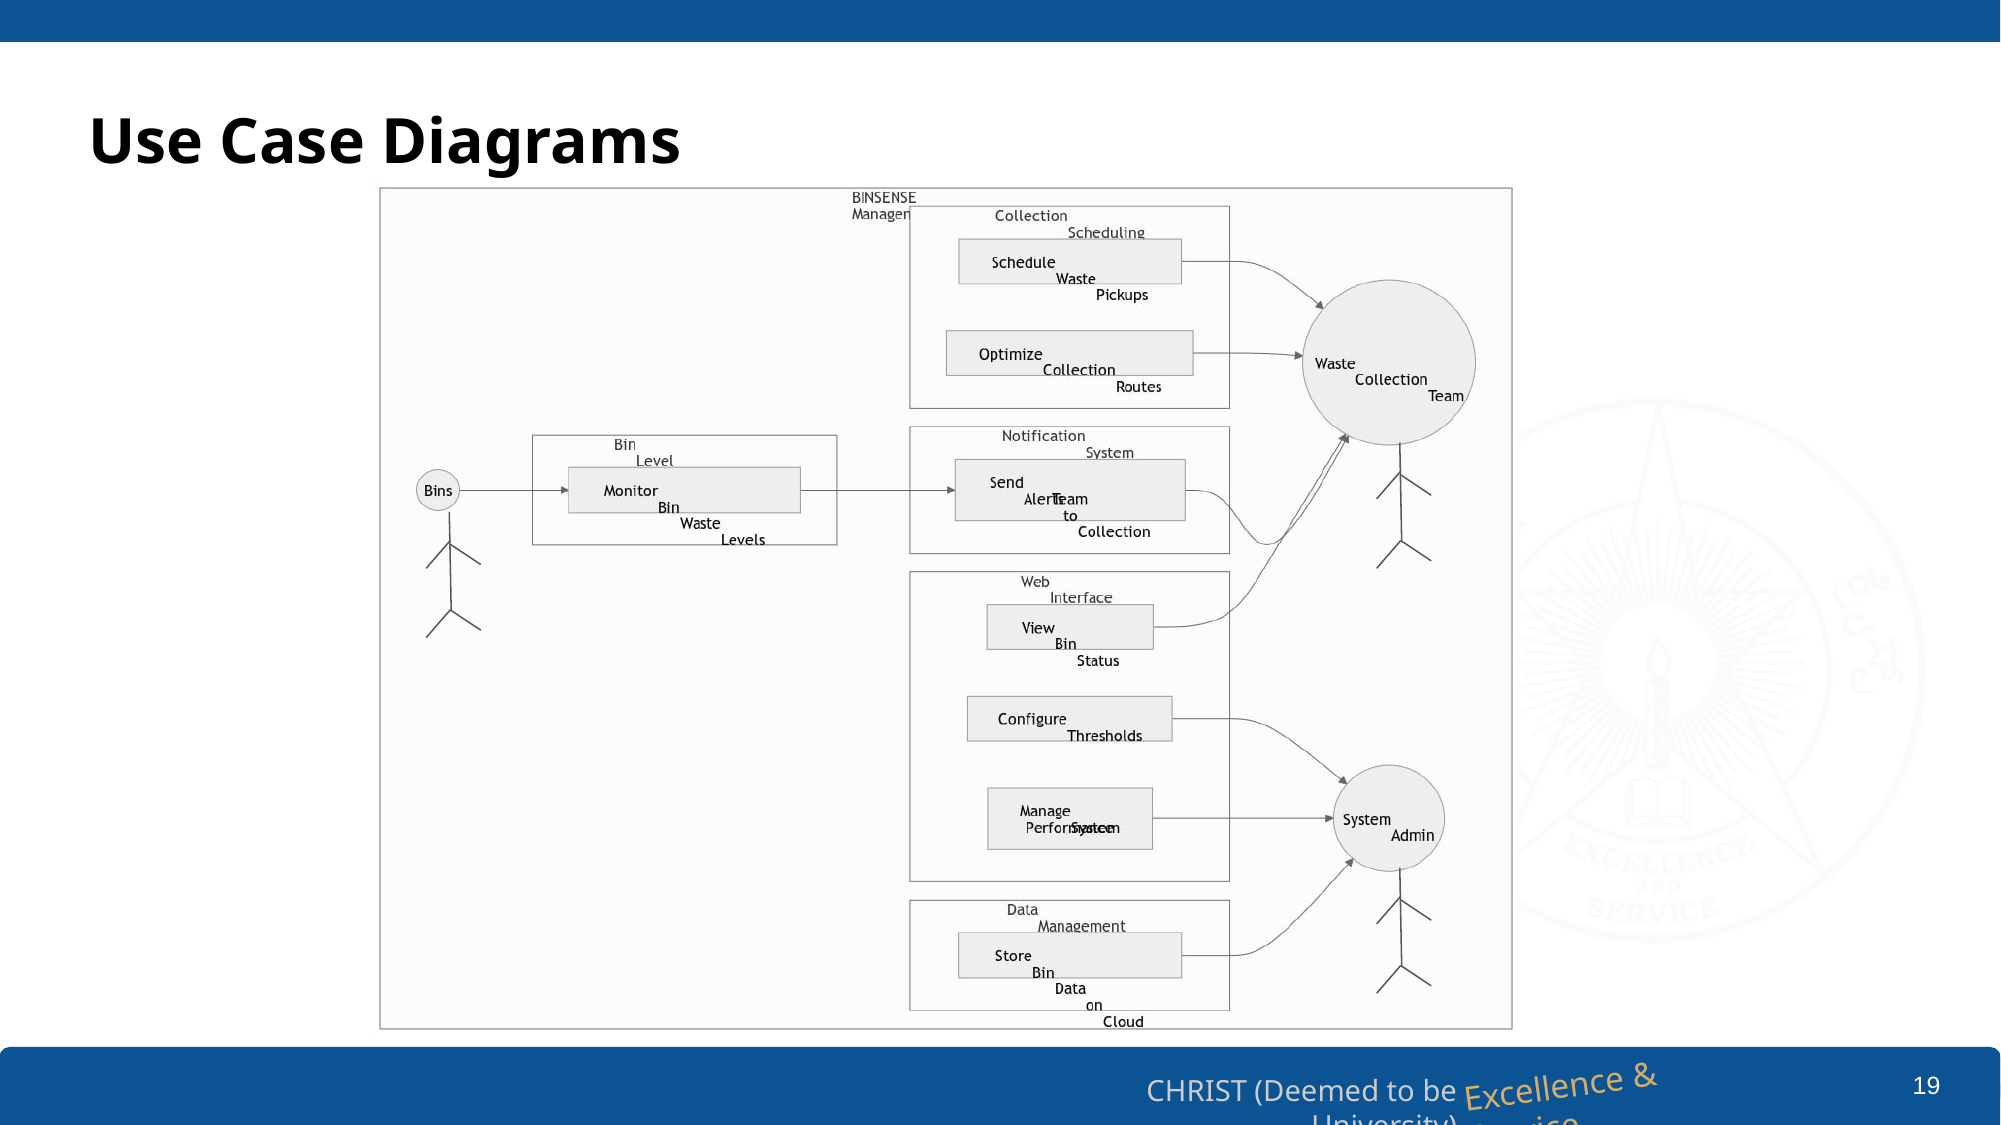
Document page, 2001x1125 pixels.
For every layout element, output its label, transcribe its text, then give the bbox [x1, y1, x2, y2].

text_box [425, 609, 451, 638]
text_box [425, 540, 451, 569]
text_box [1405, 899, 1432, 921]
title Use Case Diagrams [68, 80, 1932, 181]
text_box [1376, 895, 1401, 925]
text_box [454, 543, 481, 565]
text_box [1403, 965, 1432, 987]
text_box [1403, 540, 1432, 561]
slide_number ‹#› [1840, 1051, 1961, 1118]
picture [372, 180, 1520, 1036]
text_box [1376, 470, 1401, 500]
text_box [1376, 540, 1401, 569]
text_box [1376, 965, 1401, 994]
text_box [451, 609, 481, 631]
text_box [1405, 474, 1432, 496]
